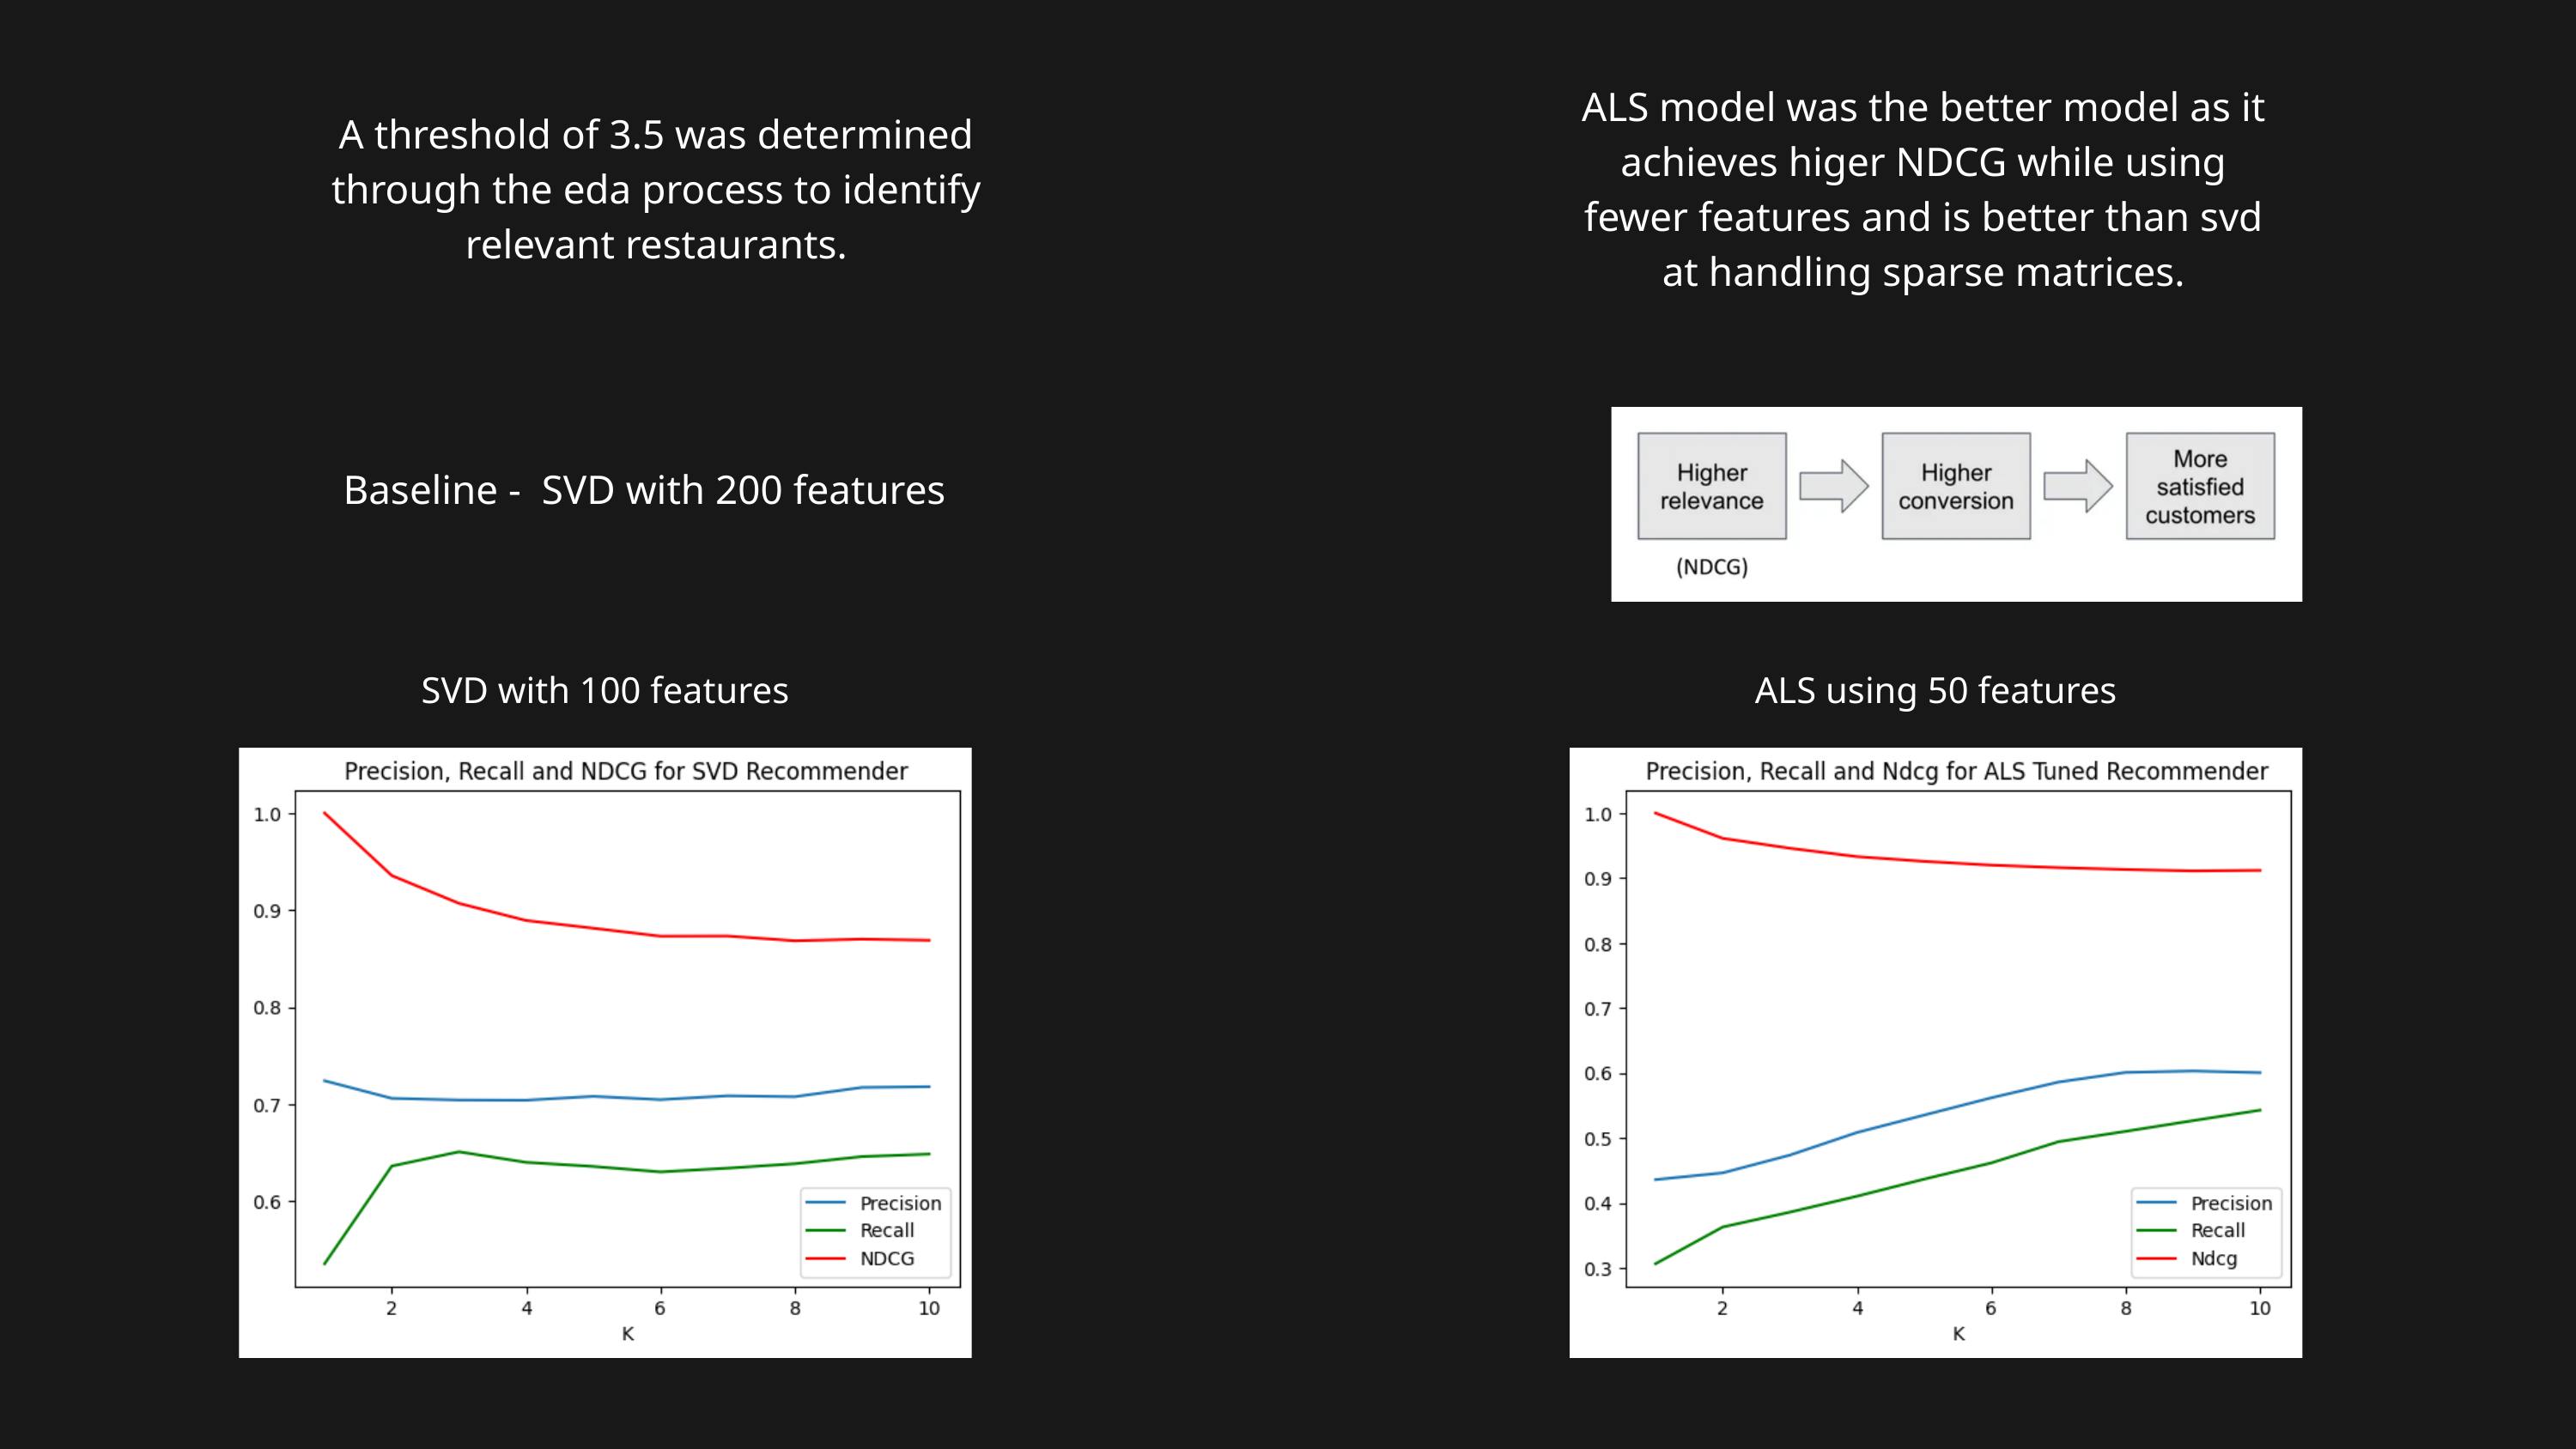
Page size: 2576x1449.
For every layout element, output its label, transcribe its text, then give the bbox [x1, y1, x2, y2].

text_box ALS using 50 features [1729, 660, 2142, 711]
text_box [1570, 748, 2303, 1358]
text_box [1611, 407, 2303, 603]
text_box A threshold of 3.5 was determined through the eda process to identify relevant restaurants. [290, 101, 1023, 322]
text_box ALS model was the better model as it achieves higer NDCG while using fewer features and is better than svd at handling sparse matrices. [1570, 74, 2278, 294]
text_box SVD with 100 features [395, 660, 817, 711]
text_box Baseline - SVD with 200 features [290, 457, 999, 512]
text_box [239, 748, 972, 1358]
